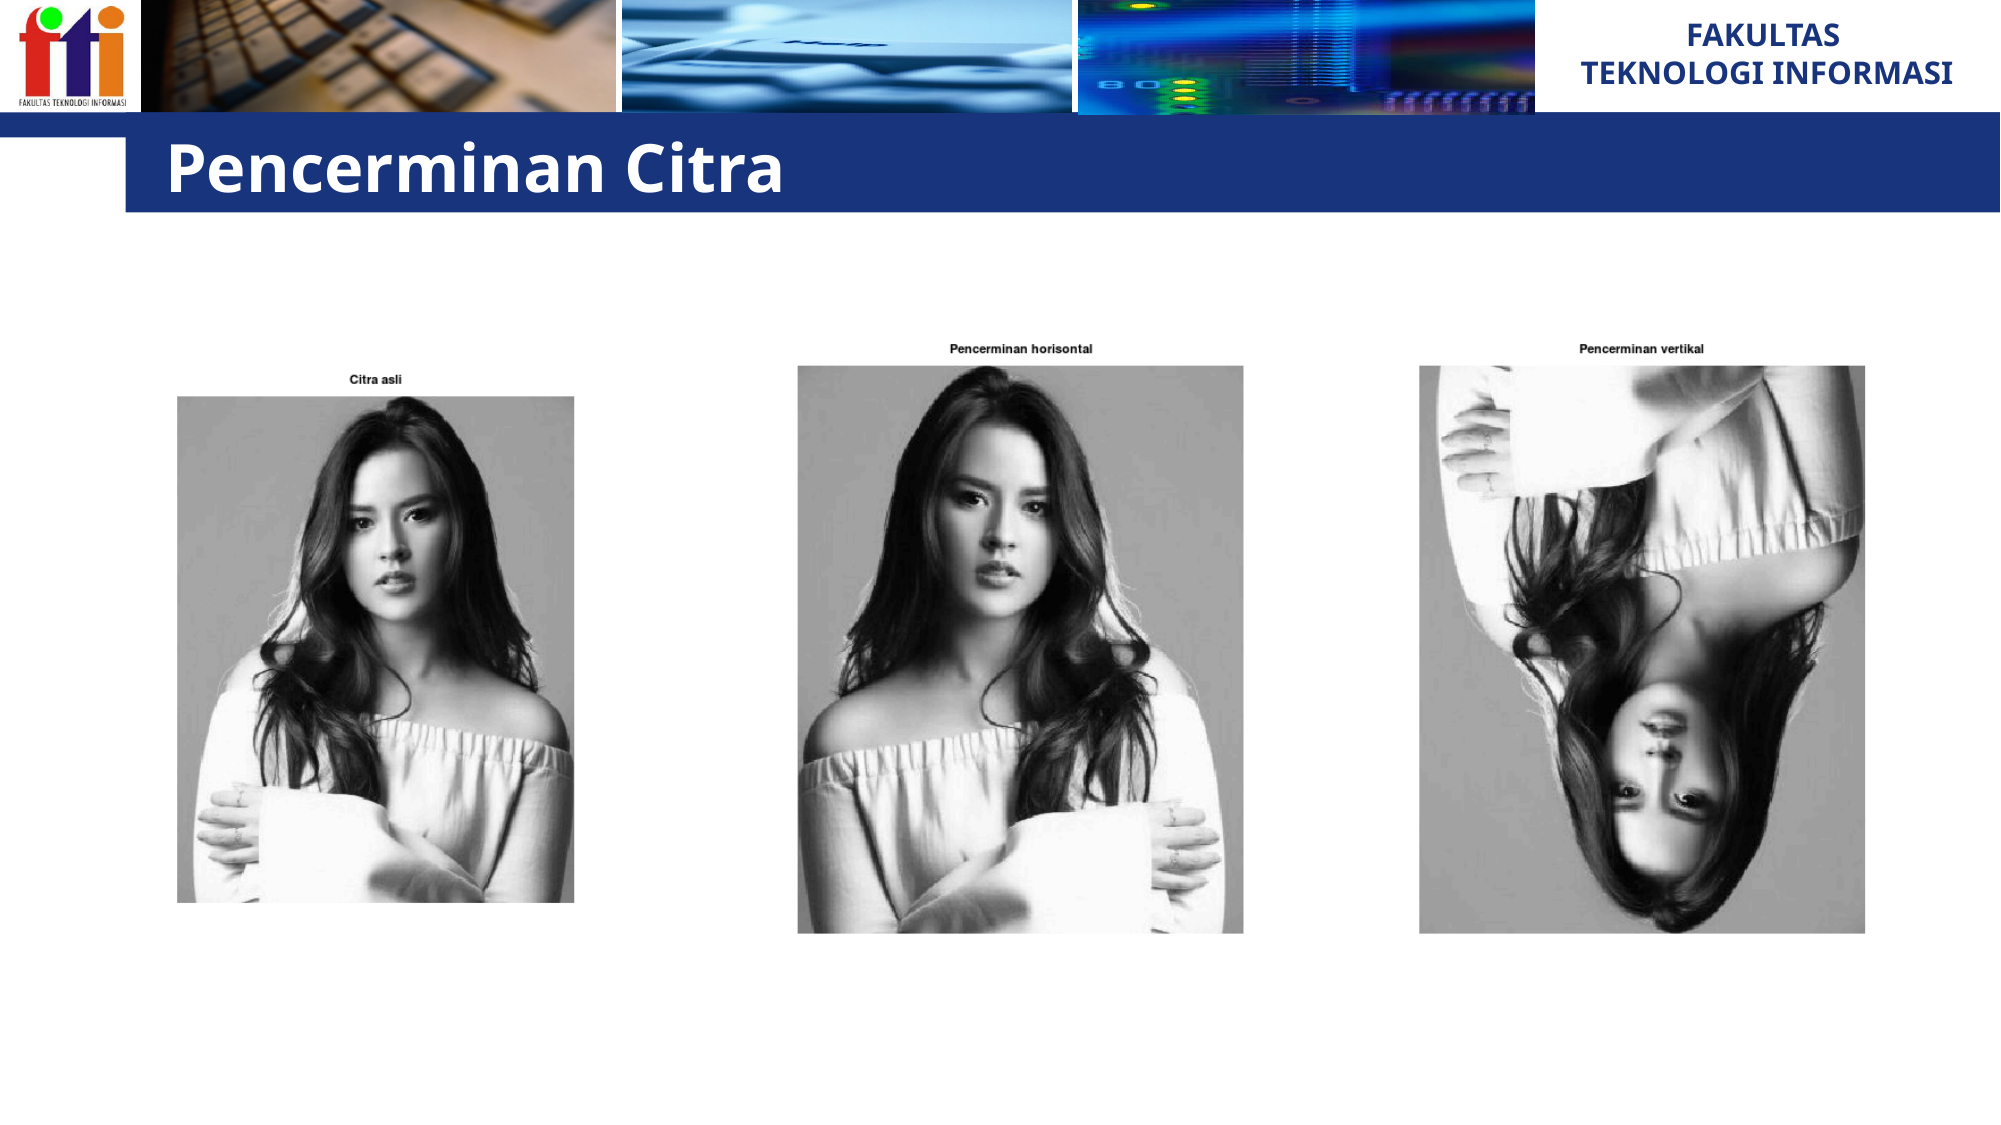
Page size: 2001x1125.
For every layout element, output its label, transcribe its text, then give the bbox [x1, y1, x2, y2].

title Pencerminan Citra [149, 119, 1934, 213]
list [149, 326, 1889, 953]
picture [1078, 0, 1535, 115]
picture [622, 0, 1072, 113]
picture [19, 6, 126, 106]
picture [141, 0, 616, 112]
